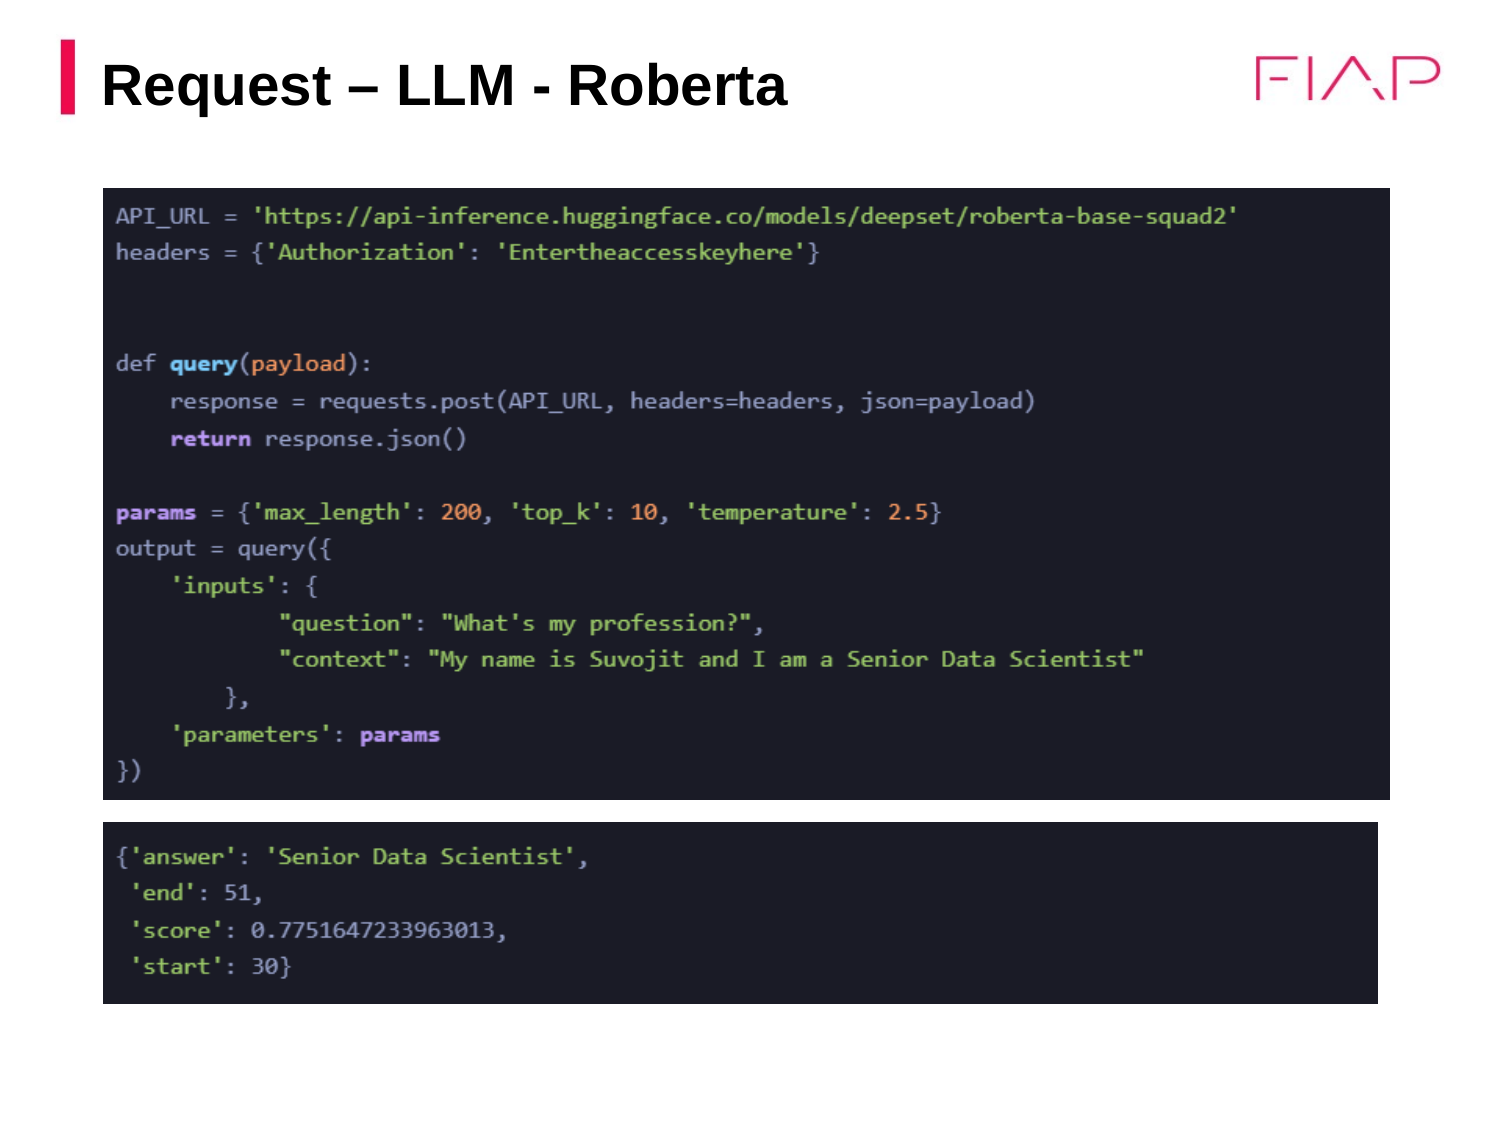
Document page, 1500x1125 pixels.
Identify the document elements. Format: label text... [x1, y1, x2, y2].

text_box Request – LLM - Roberta [87, 39, 1493, 125]
picture [0, 0, 1500, 1125]
